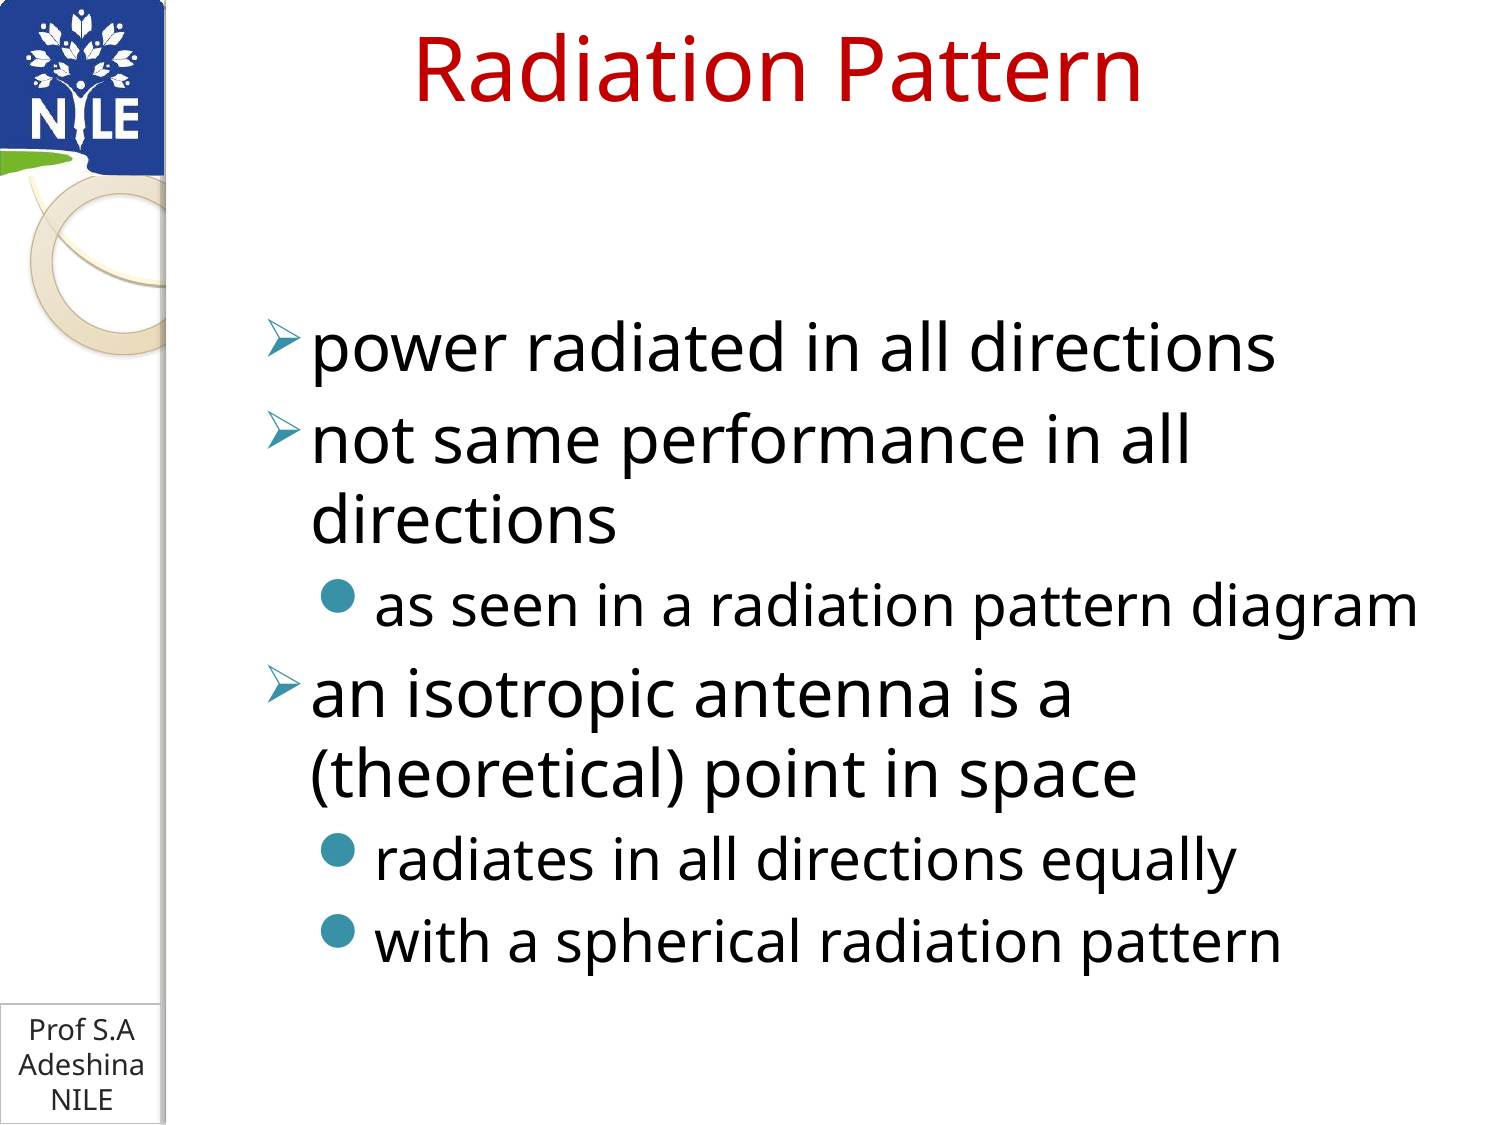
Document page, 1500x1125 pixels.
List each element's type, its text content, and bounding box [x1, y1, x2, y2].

list power radiated in all directions not same performance in all directions as seen in a radiation pattern diagram an isotropic antenna is a (theoretical) point in space radiates in all directions equally with a spherical radiation pattern [235, 296, 1466, 1085]
text_box Prof S.A Adeshina NILE [0, 1003, 164, 1124]
title Radiation Pattern [168, 0, 1394, 131]
picture [0, 0, 164, 176]
